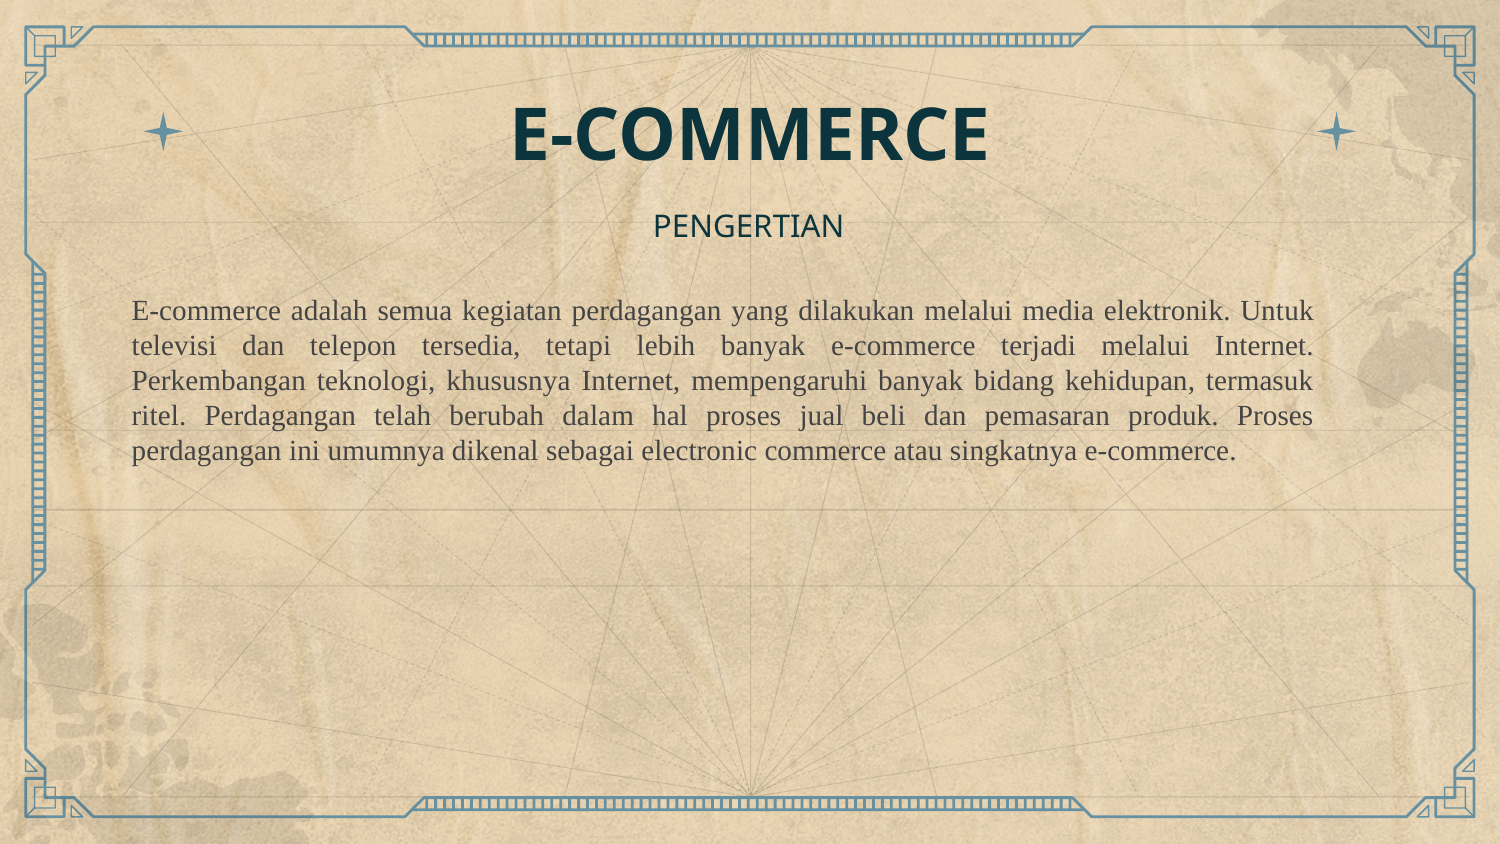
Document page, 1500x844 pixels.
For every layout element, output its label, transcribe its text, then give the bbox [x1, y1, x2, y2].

text_box PENGERTIAN [116, 191, 1381, 259]
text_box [143, 111, 1357, 152]
text_box E-commerce adalah semua kegiatan perdagangan yang dilakukan melalui media elektronik. Untuk televisi dan telepon tersedia, tetapi lebih banyak e-commerce terjadi melalui Internet. Perkembangan teknologi, khususnya Internet, mempengaruhi banyak bidang kehidupan, termasuk ritel. Perdagangan telah berubah dalam hal proses jual beli dan pemasaran produk. Proses perdagangan ini umumnya dikenal sebagai electronic commerce atau singkatnya e-commerce. [116, 284, 1330, 509]
title E-COMMERCE [118, 72, 1382, 167]
